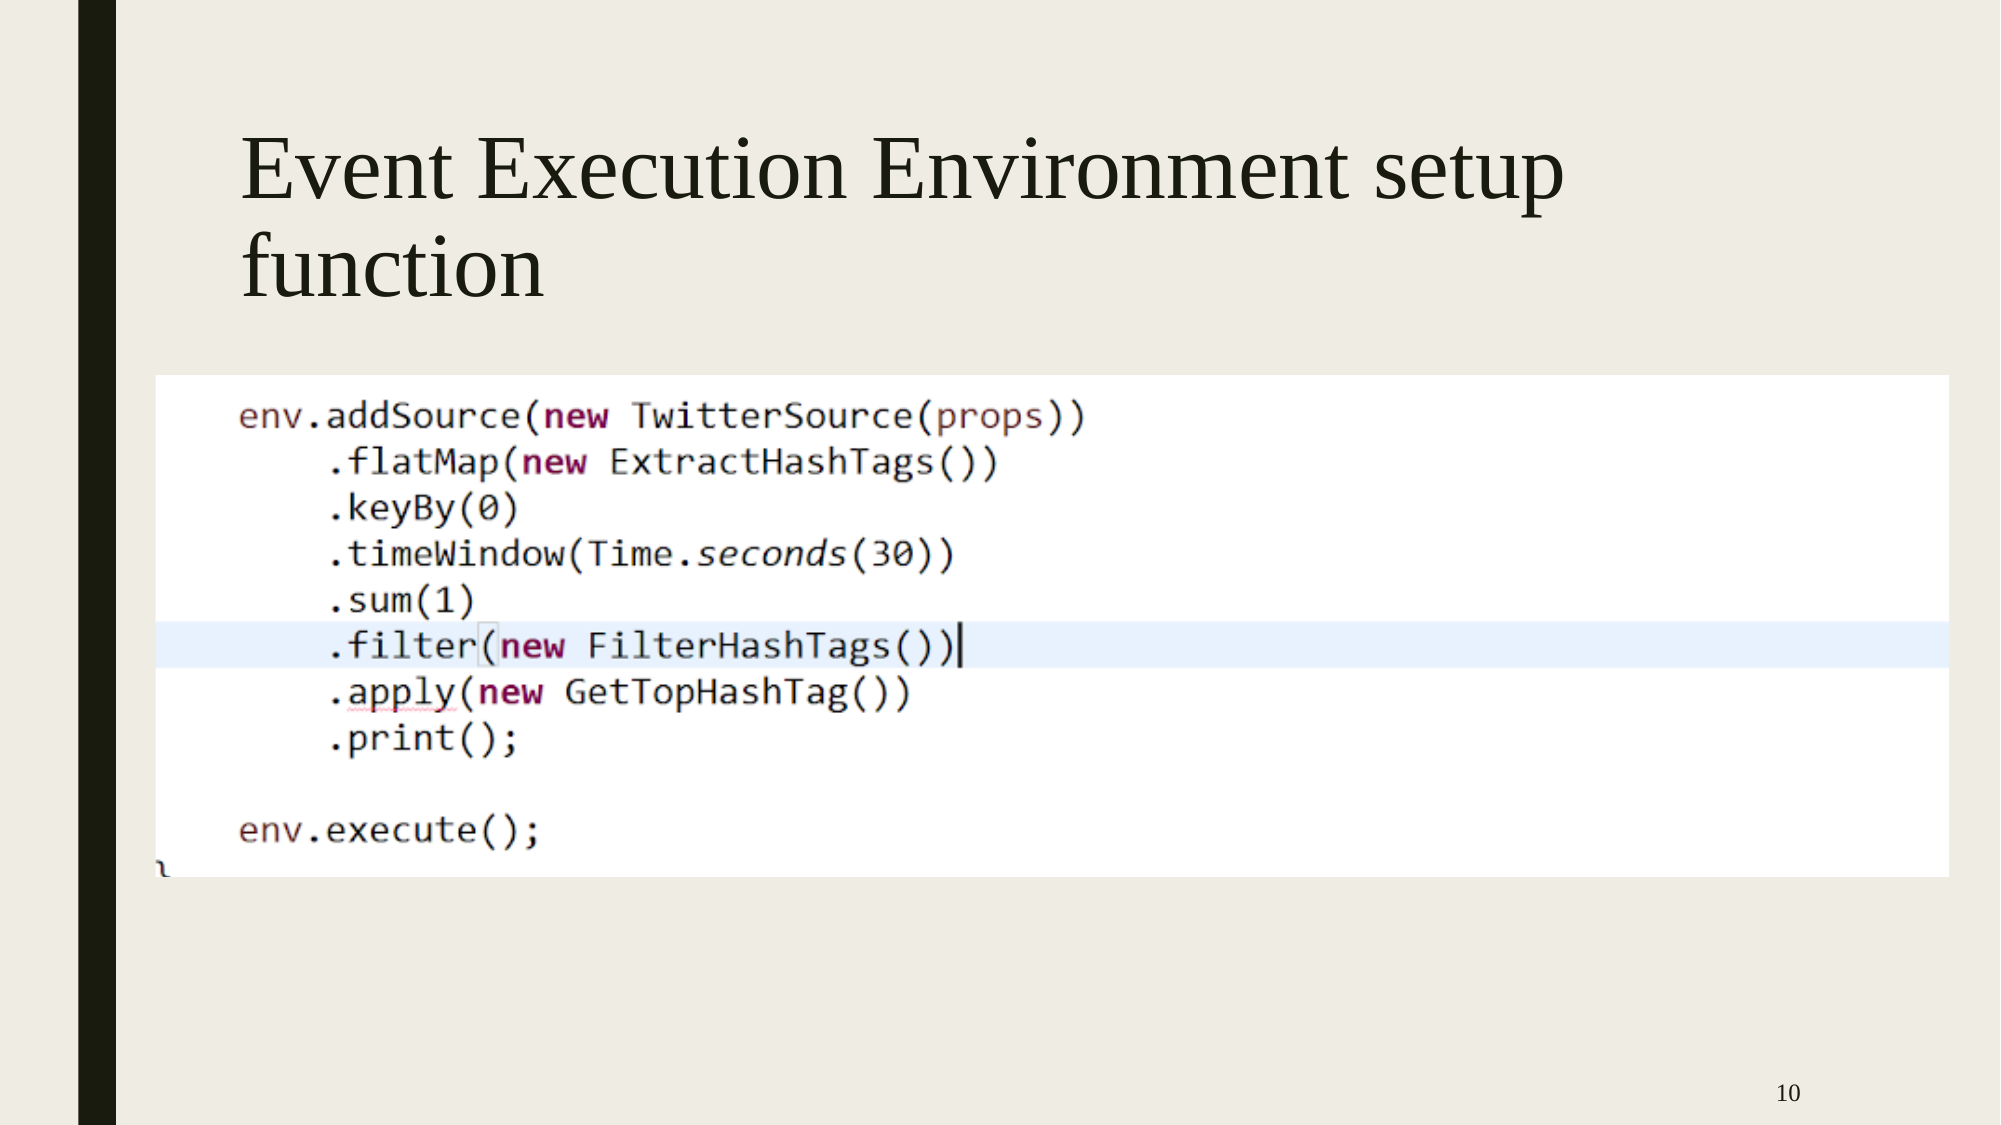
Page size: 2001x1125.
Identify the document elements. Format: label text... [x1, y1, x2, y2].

slide_number 10 [1553, 1058, 1816, 1125]
picture [155, 374, 1950, 877]
title Event Execution Environment setup function [225, 112, 1800, 357]
